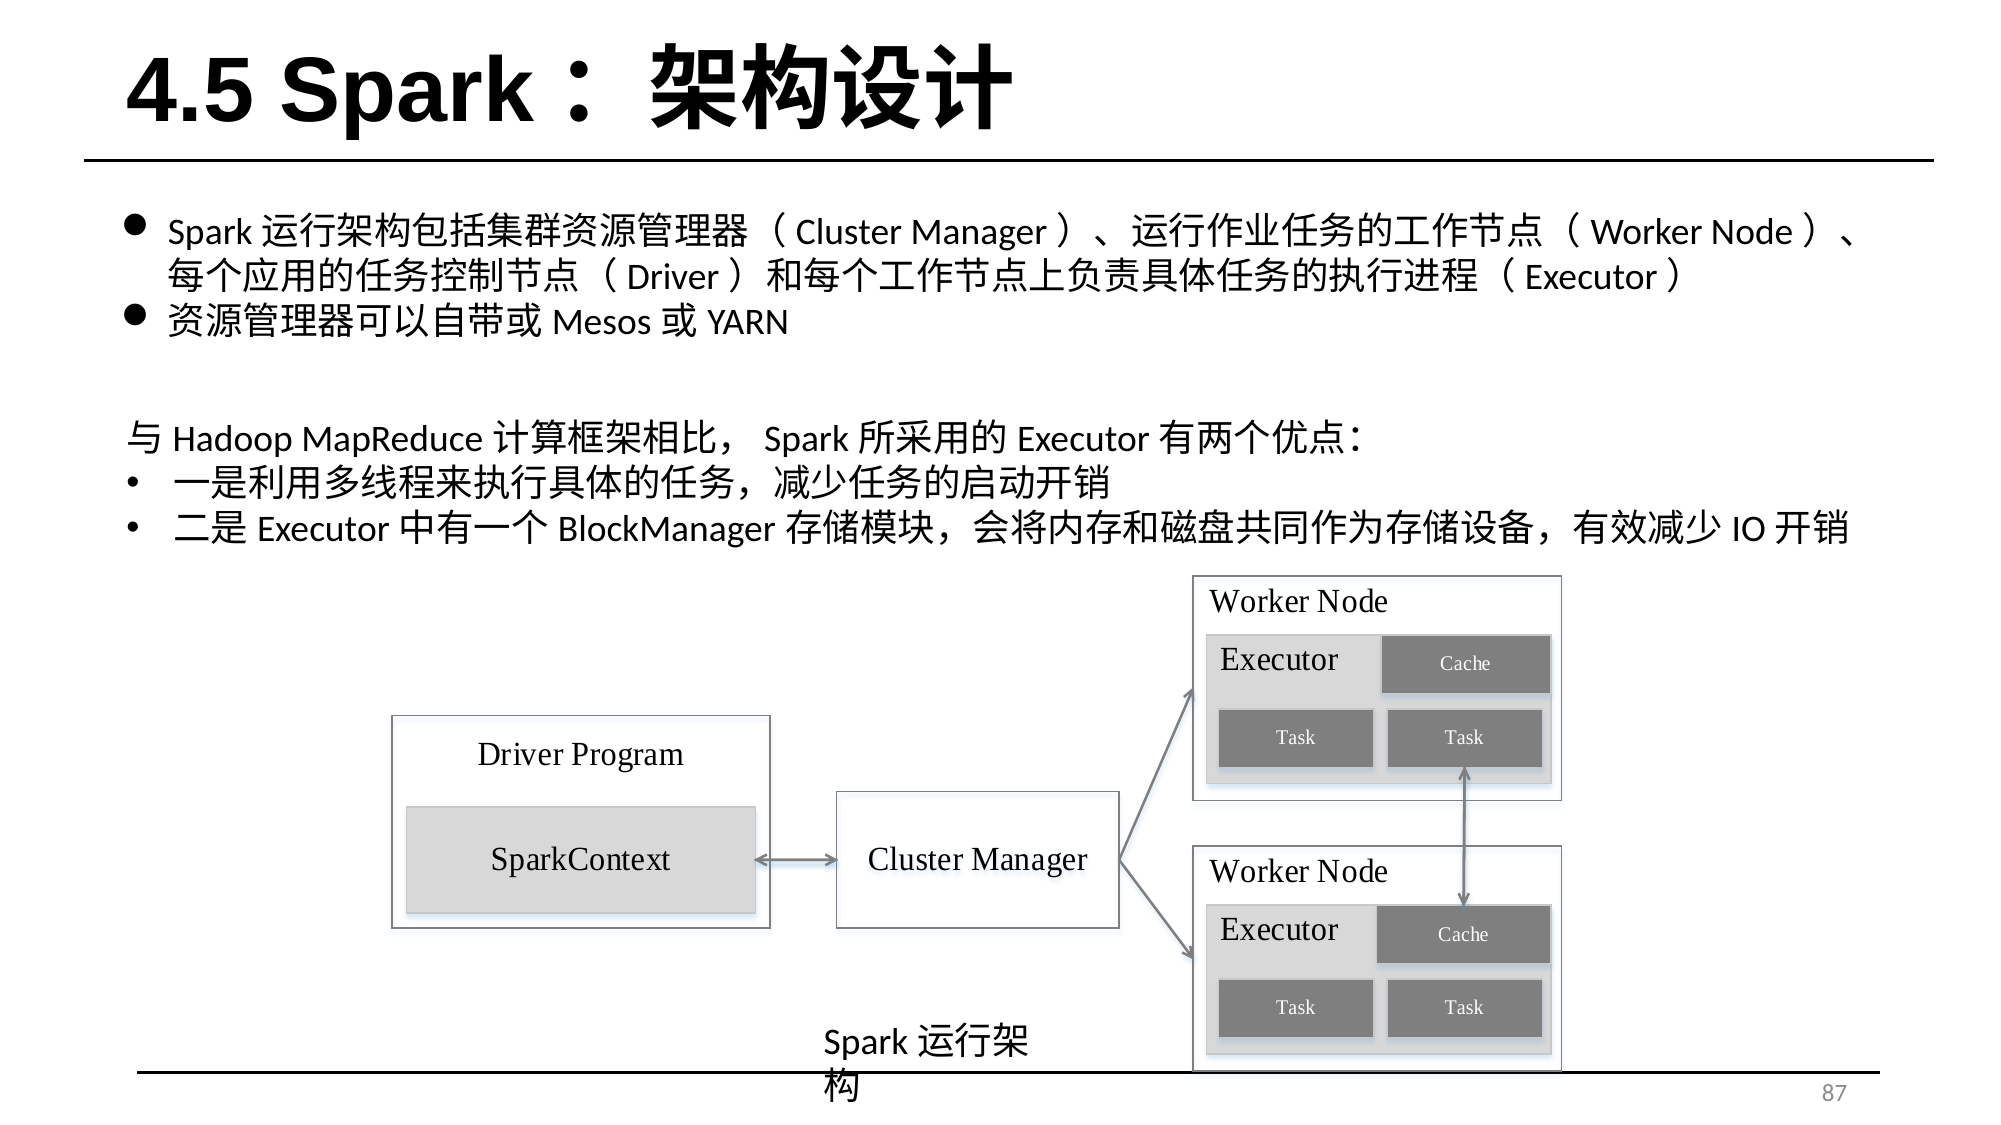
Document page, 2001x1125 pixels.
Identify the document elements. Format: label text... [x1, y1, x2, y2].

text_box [383, 570, 1569, 1084]
slide_number 87 [1412, 1072, 1863, 1111]
text_box Spark运行架构包括集群资源管理器（Cluster Manager）、运行作业任务的工作节点（Worker Node）、每个应用的任务控制节点（Driver）和每个工作节点上负责具体任务的执行进程（Executor） 资源管理器可以自带或Mesos或YARN [106, 199, 1905, 350]
text_box 与Hadoop MapReduce计算框架相比，Spark所采用的Executor有两个优点： 一是利用多线程来执行具体的任务，减少任务的启动开销 二是Executor中有一个BlockManager存储模块，会将内存和磁盘共同作为存储设备，有效减少IO开销 [111, 406, 1945, 557]
text_box Spark运行架构 [808, 1084, 1078, 1115]
title 4.5 Spark：架构设计 [111, 22, 1905, 161]
